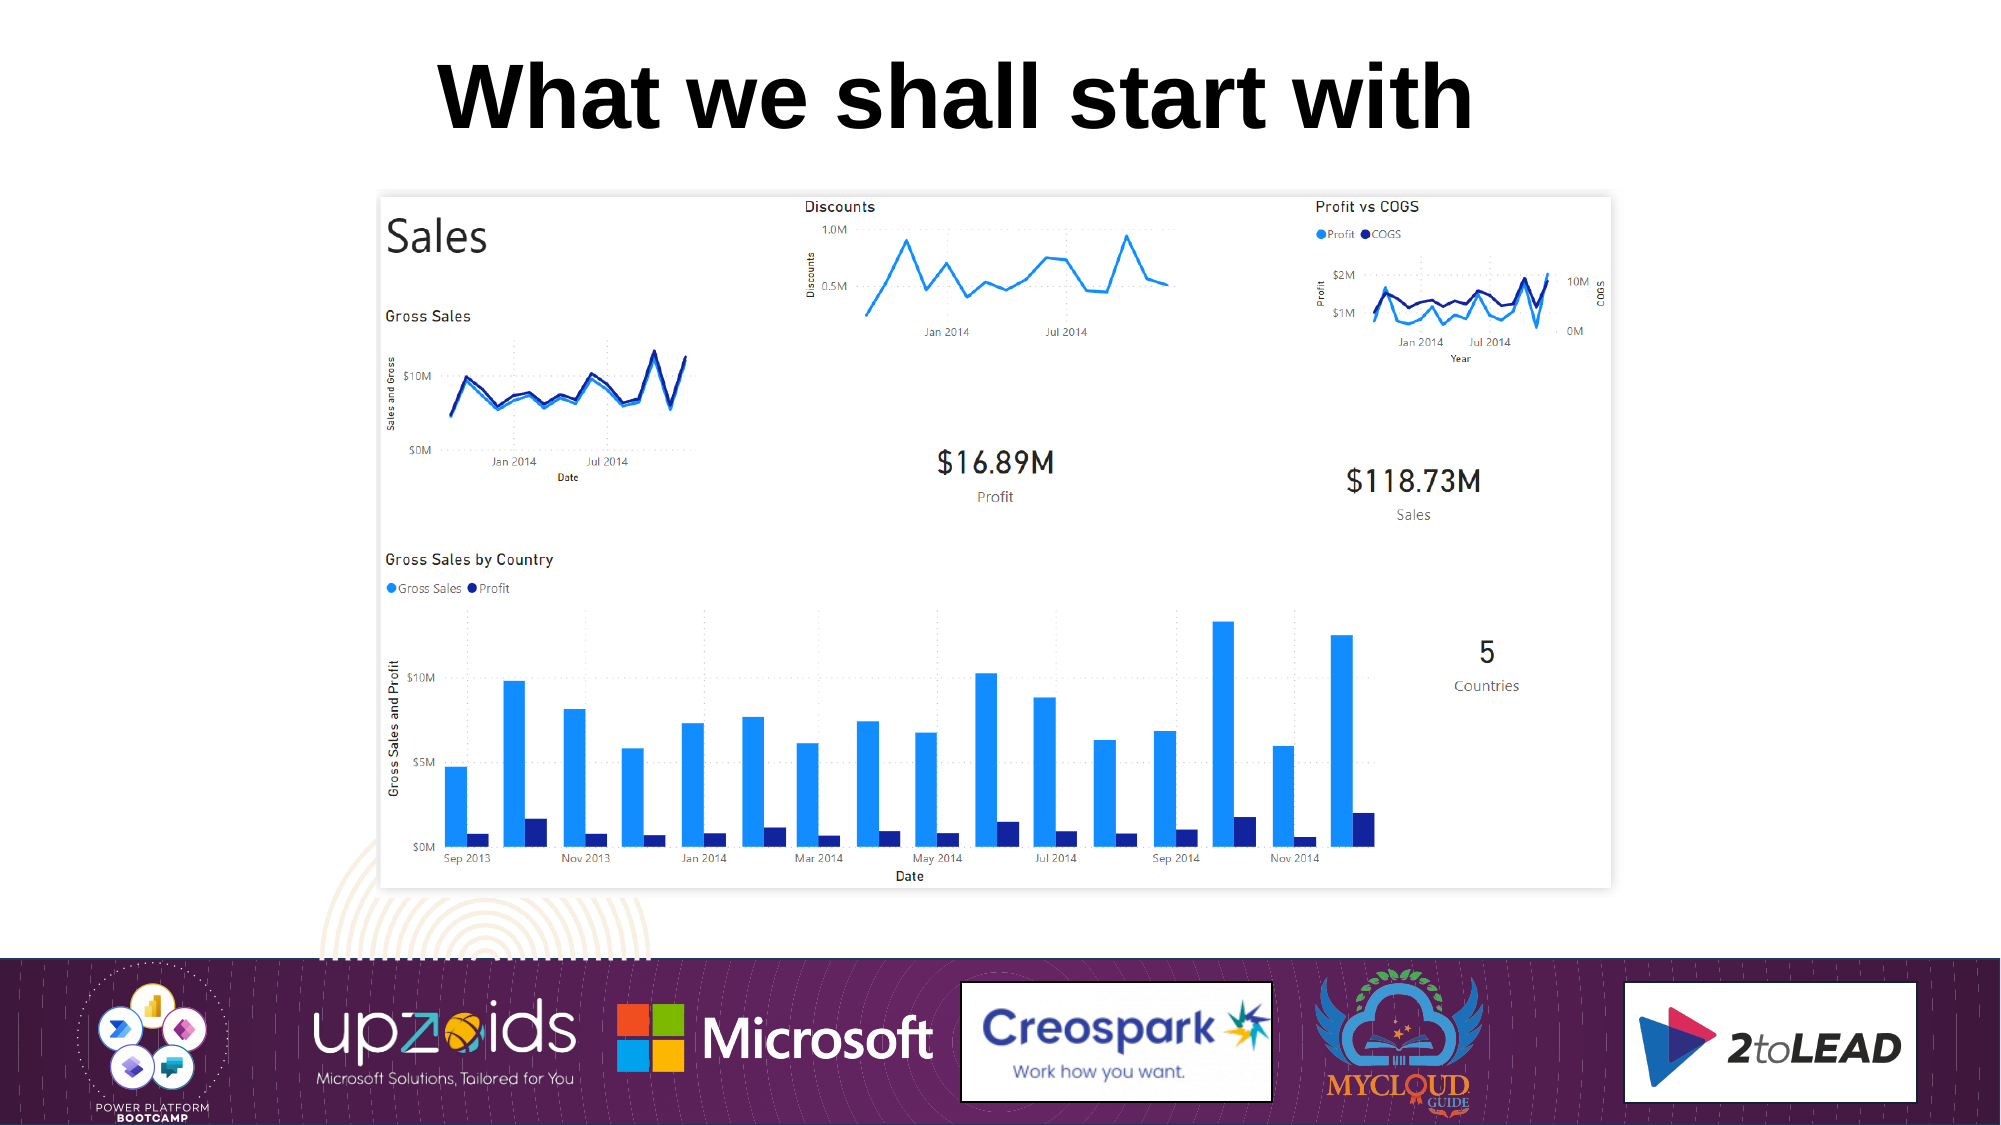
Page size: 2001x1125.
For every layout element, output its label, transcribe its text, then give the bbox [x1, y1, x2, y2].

picture [77, 962, 228, 1122]
title What we shall start with [422, 0, 1578, 189]
picture [314, 951, 1562, 1125]
picture [1639, 1007, 1902, 1087]
picture [319, 189, 1624, 961]
